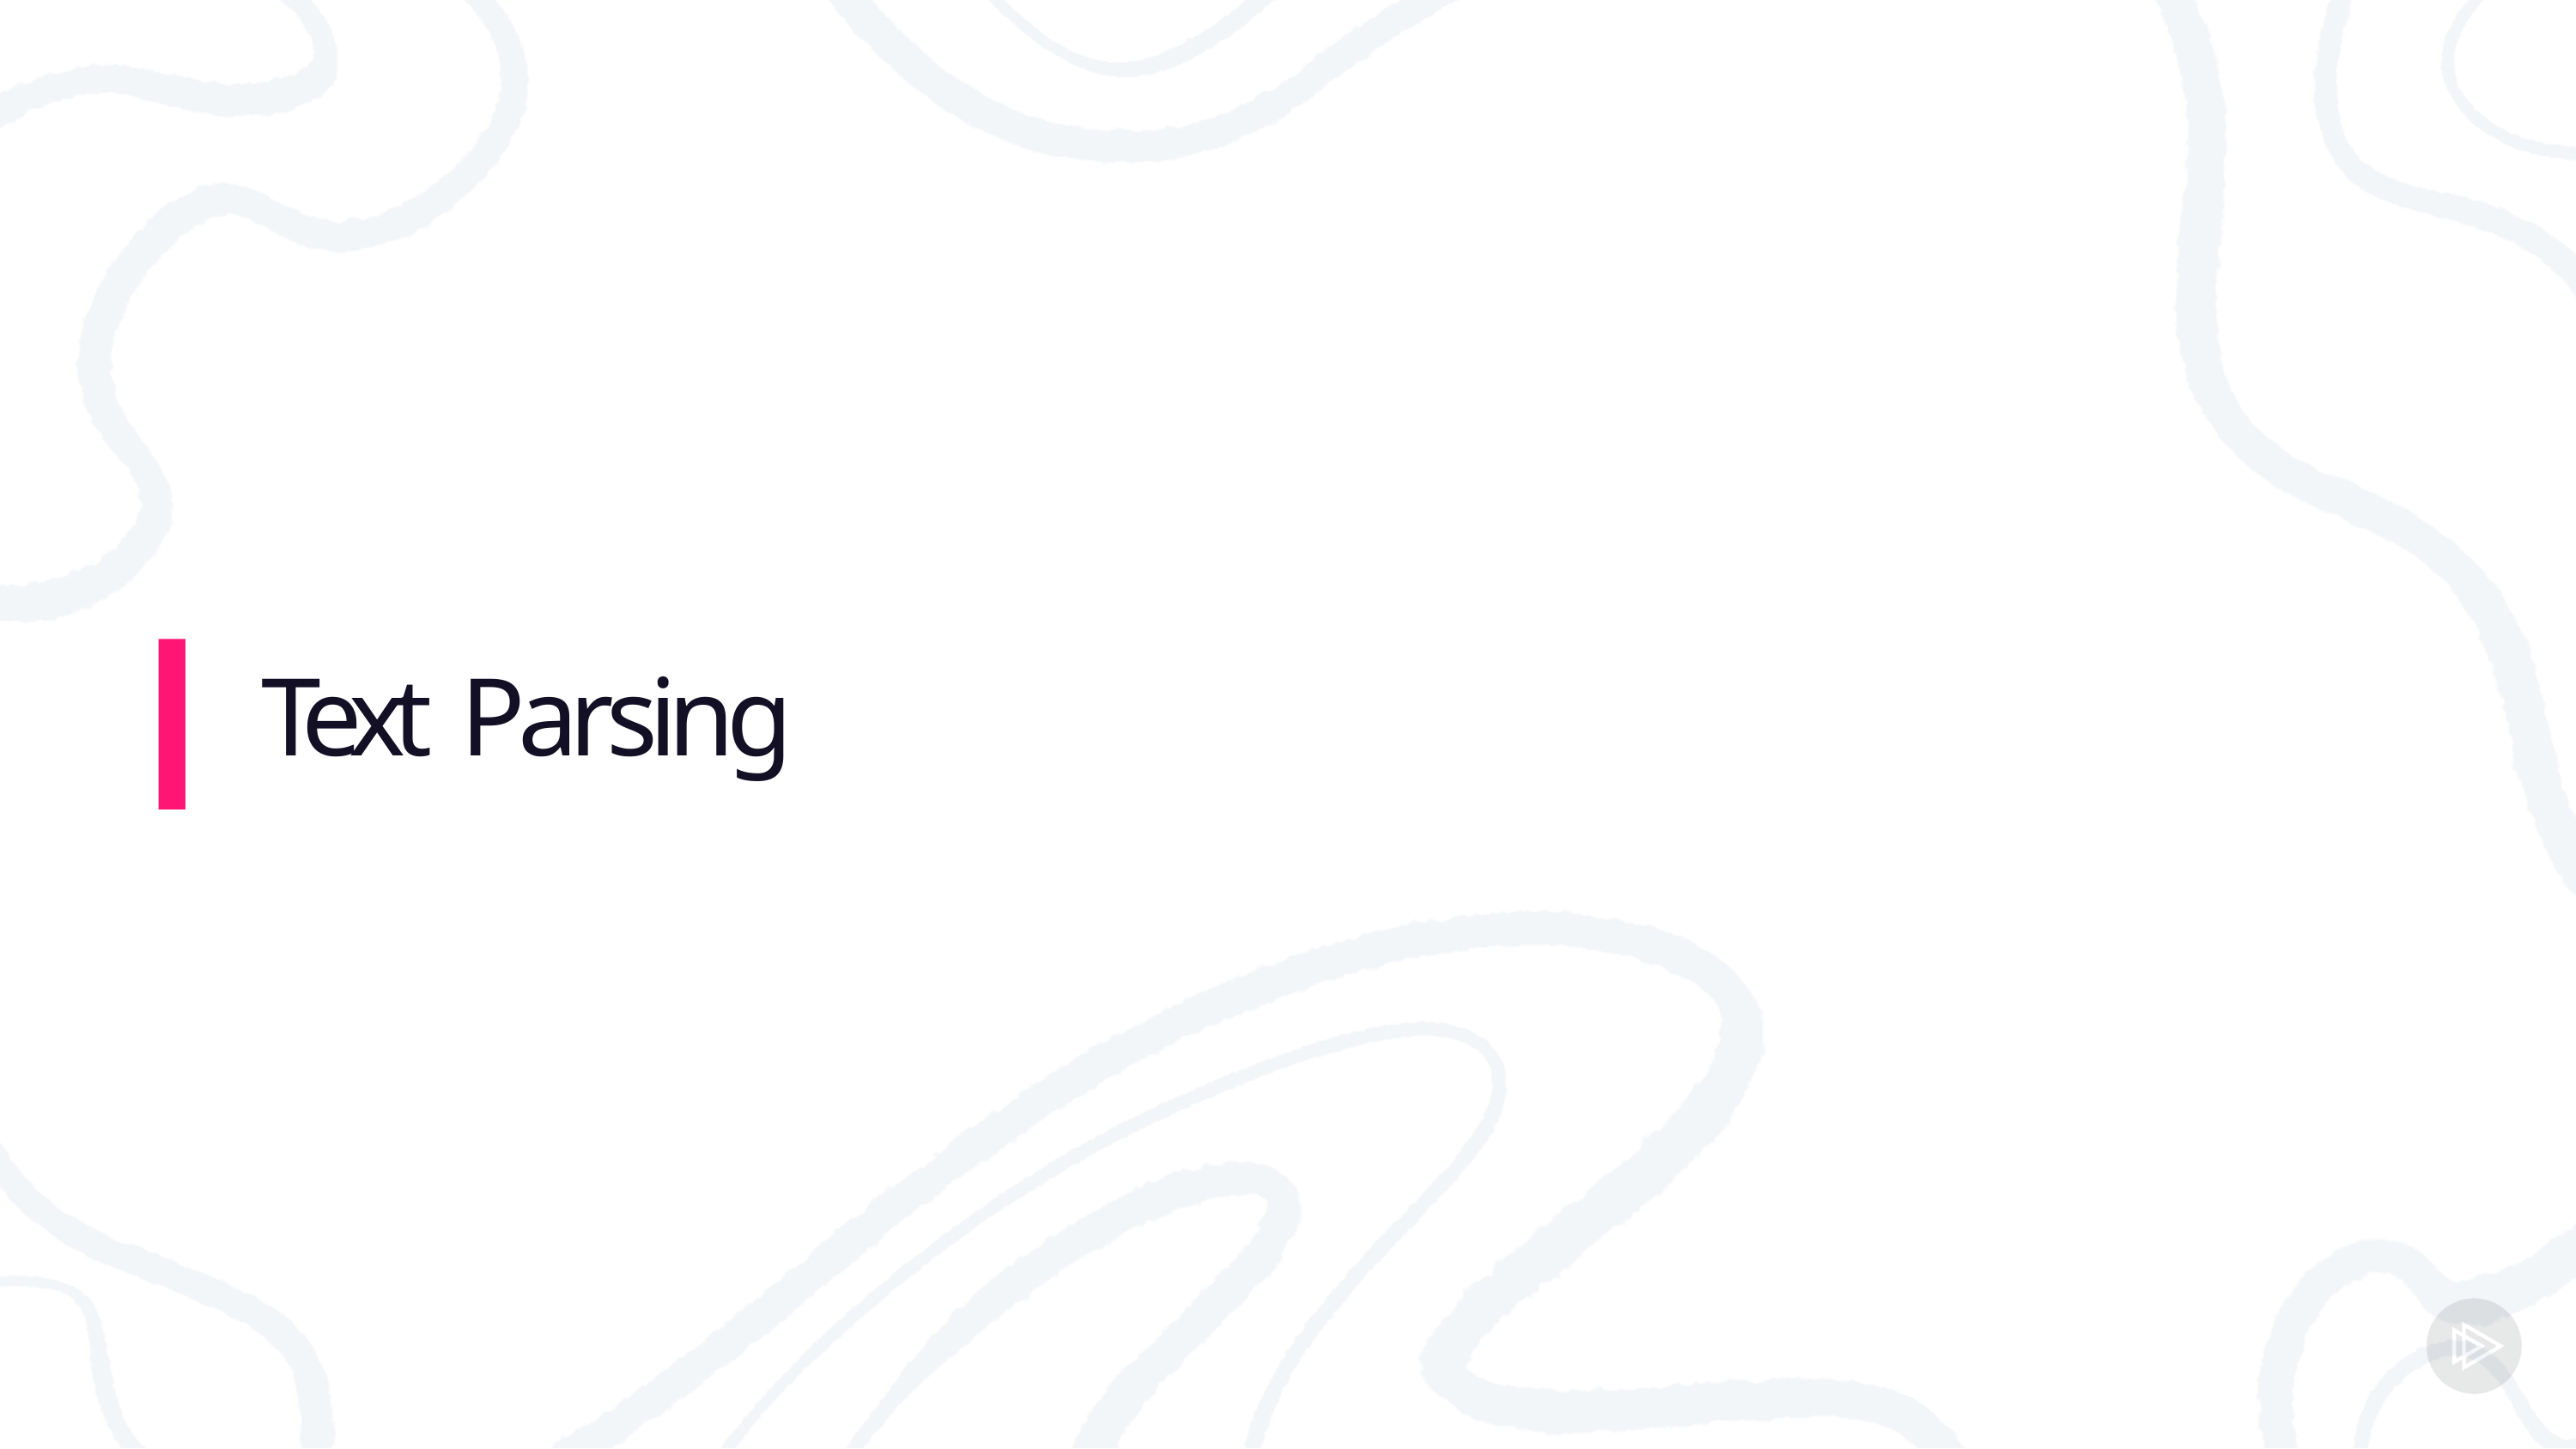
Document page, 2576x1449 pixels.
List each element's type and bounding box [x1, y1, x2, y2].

text_box [0, 0, 2576, 1449]
